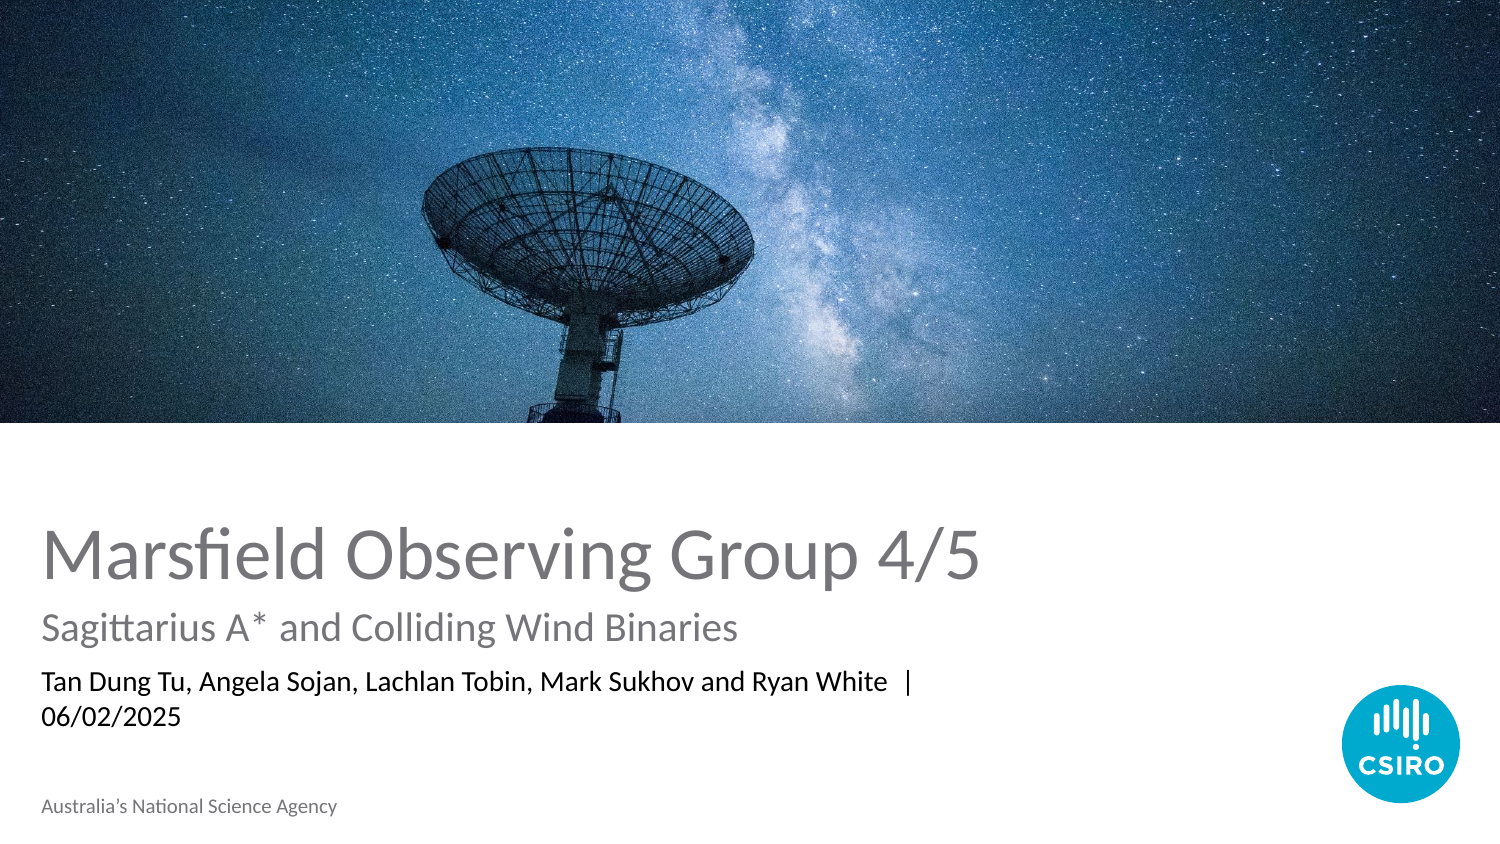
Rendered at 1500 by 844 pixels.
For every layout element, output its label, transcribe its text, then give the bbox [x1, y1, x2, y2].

text_box Tan Dung Tu, Angela Sojan, Lachlan Tobin, Mark Sukhov and Ryan White | 06/02/2025 [41, 662, 978, 699]
picture [0, 0, 1500, 423]
title Marsfield Observing Group 4/5 [41, 431, 1343, 597]
subtitle Sagittarius A* and Colliding Wind Binaries [41, 605, 1223, 651]
